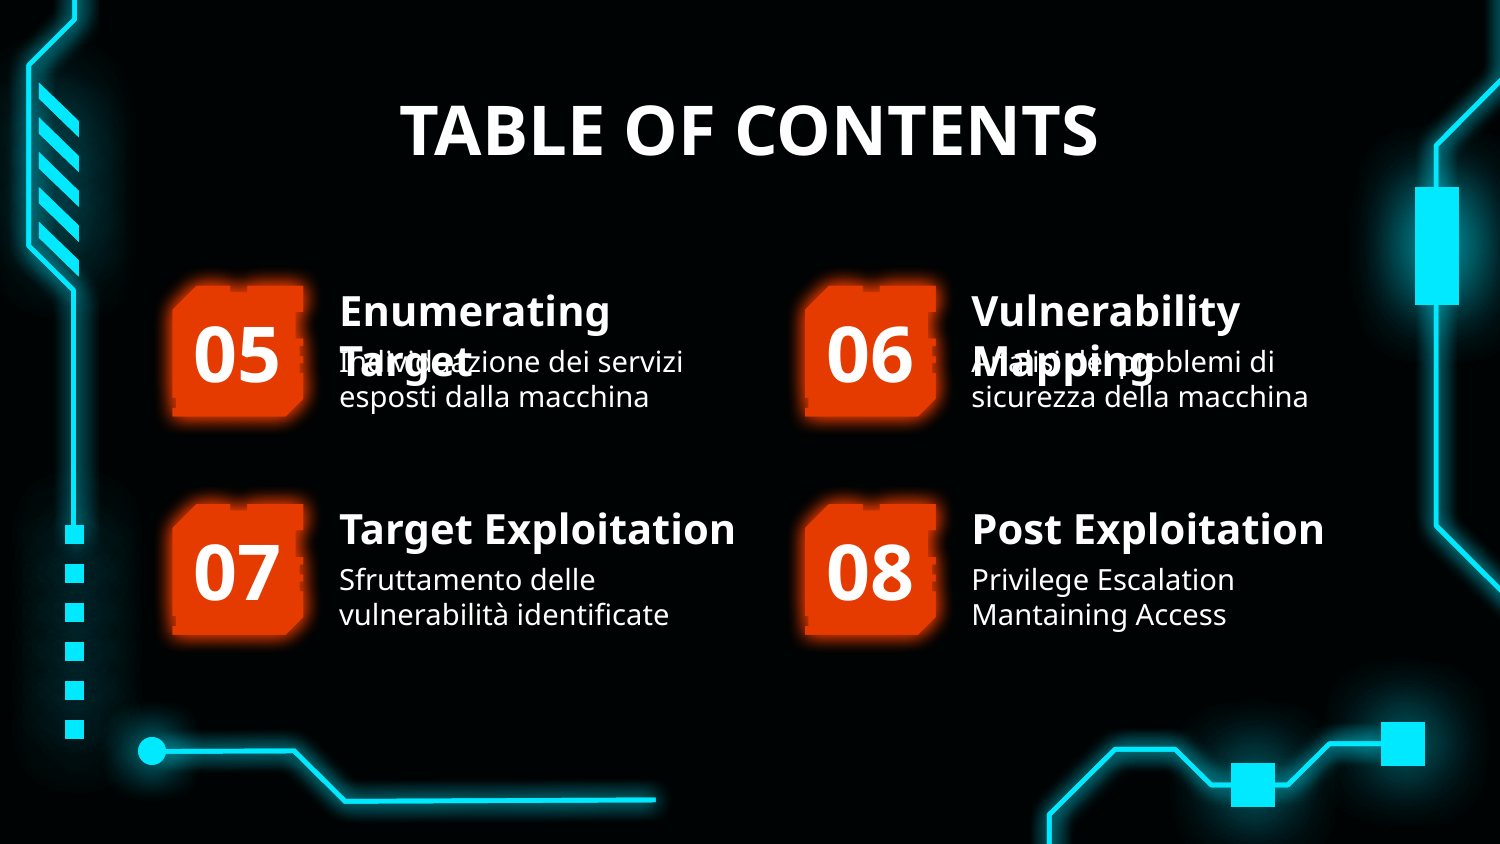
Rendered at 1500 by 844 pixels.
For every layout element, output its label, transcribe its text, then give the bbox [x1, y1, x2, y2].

title TABLE OF CONTENTS [116, 88, 1383, 167]
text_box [172, 503, 304, 635]
subtitle Individuazione dei servizi esposti dalla macchina [324, 343, 720, 421]
subtitle Vulnerability Mapping [956, 284, 1421, 334]
subtitle Analisi dei problemi di sicurezza della macchina [956, 343, 1352, 421]
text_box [172, 285, 304, 417]
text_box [804, 503, 936, 635]
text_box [804, 285, 936, 417]
subtitle Post Exploitation [956, 502, 1421, 552]
subtitle Sfruttamento delle vulnerabilità identificate [324, 561, 720, 639]
subtitle Privilege Escalation Mantaining Access [956, 561, 1352, 639]
subtitle Target Exploitation [324, 502, 789, 552]
subtitle Enumerating Target [324, 284, 750, 334]
